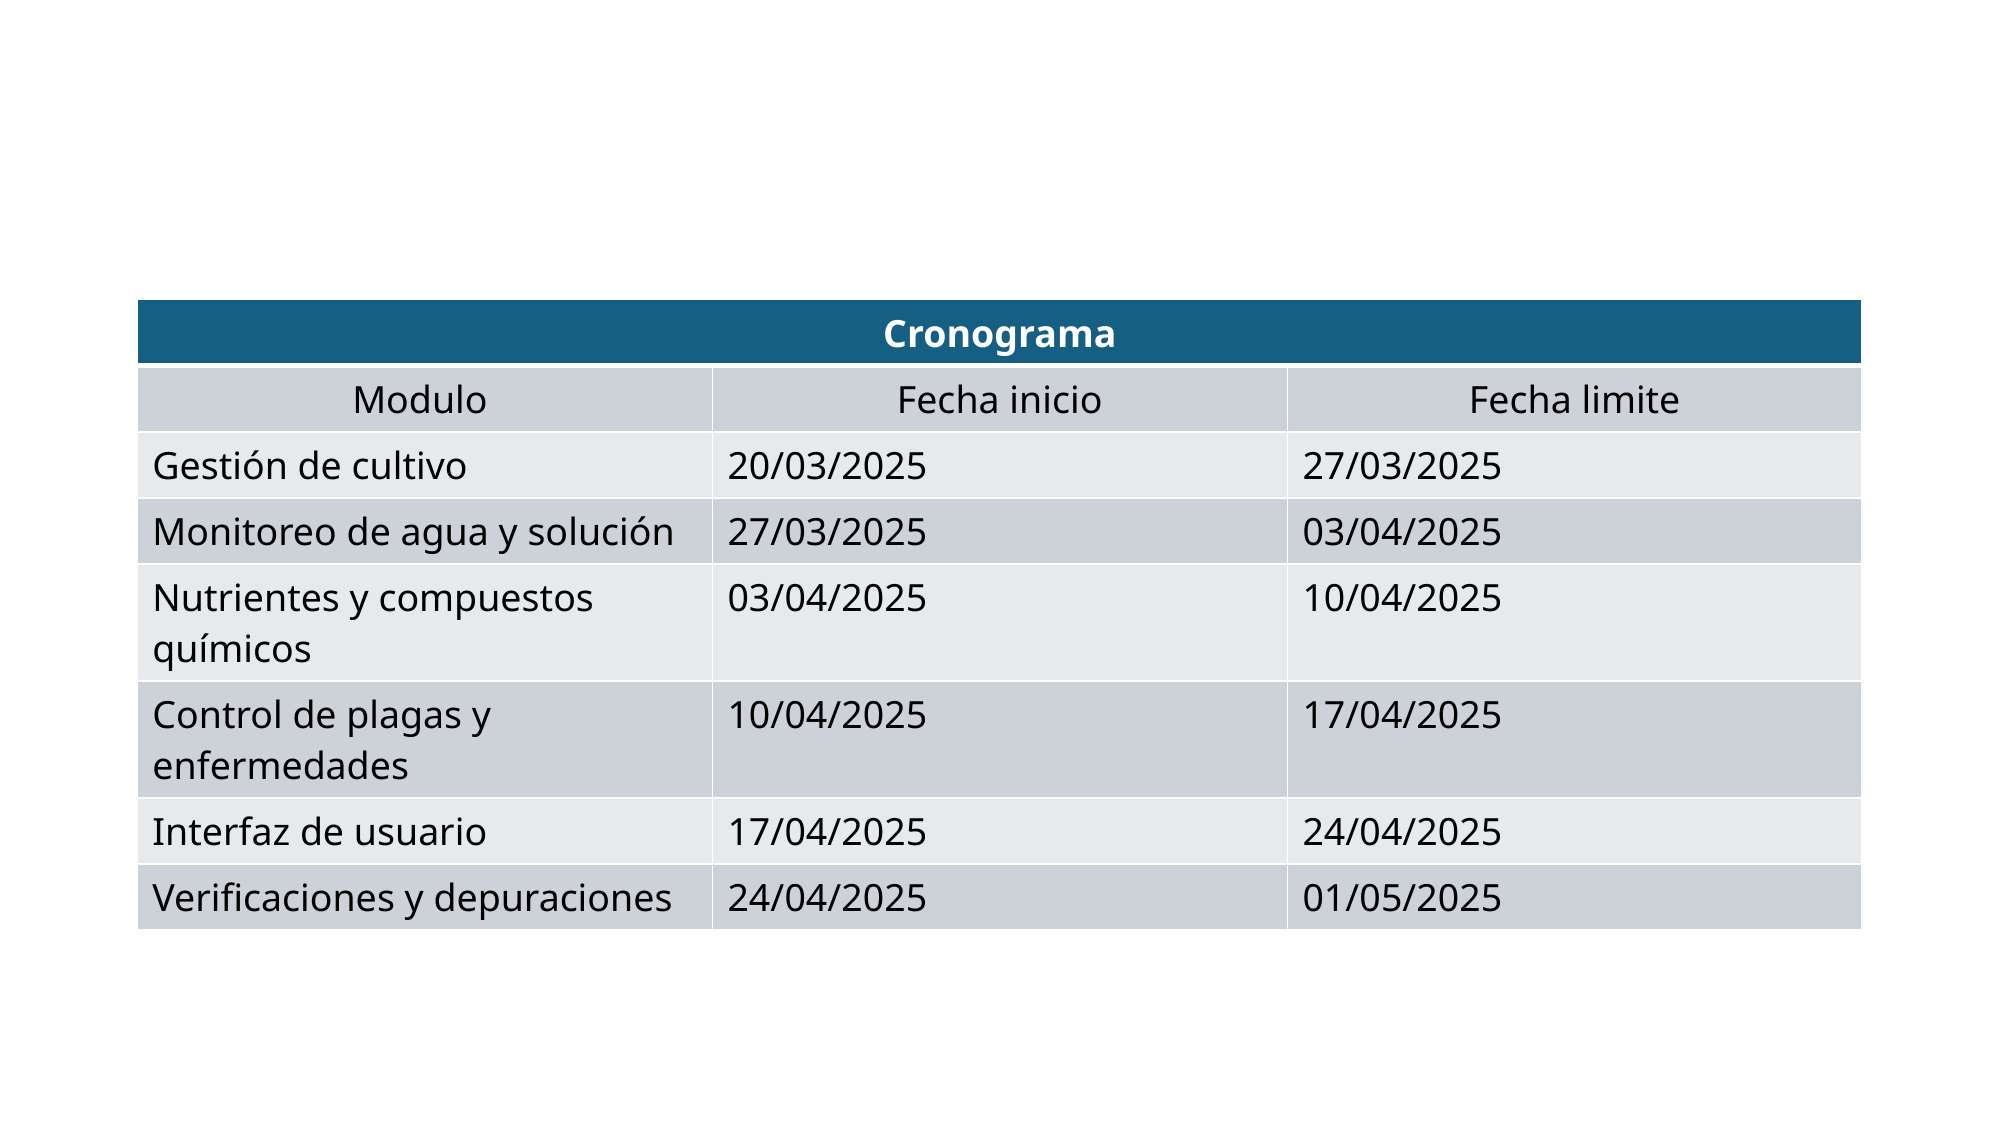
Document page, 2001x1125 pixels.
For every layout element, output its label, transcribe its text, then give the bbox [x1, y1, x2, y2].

table_cell 03/04/2025 [1288, 499, 1861, 563]
table_cell Fecha limite [1288, 368, 1861, 431]
table_cell 10/04/2025 [713, 682, 1287, 797]
table_cell Modulo [138, 368, 712, 431]
table_cell Interfaz de usuario [138, 799, 712, 863]
table_header Cronograma [138, 300, 1861, 363]
table_cell 01/05/2025 [1288, 865, 1861, 929]
table_cell Monitoreo de agua y solución [138, 499, 712, 563]
table_cell 24/04/2025 [1288, 799, 1861, 863]
table_cell Control de plagas y enfermedades [138, 682, 712, 797]
table_cell Verificaciones y depuraciones [138, 865, 712, 929]
table_cell 17/04/2025 [713, 799, 1287, 863]
table_cell 24/04/2025 [713, 865, 1287, 929]
table_cell Nutrientes y compuestos químicos [138, 565, 712, 680]
table_cell 17/04/2025 [1288, 682, 1861, 797]
table_cell Fecha inicio [713, 368, 1287, 431]
table_cell 20/03/2025 [713, 433, 1287, 497]
table_cell 27/03/2025 [1288, 433, 1861, 497]
table_cell Gestión de cultivo [138, 433, 712, 497]
table_cell 27/03/2025 [713, 499, 1287, 563]
table_cell 03/04/2025 [713, 565, 1287, 680]
table_cell 10/04/2025 [1288, 565, 1861, 680]
